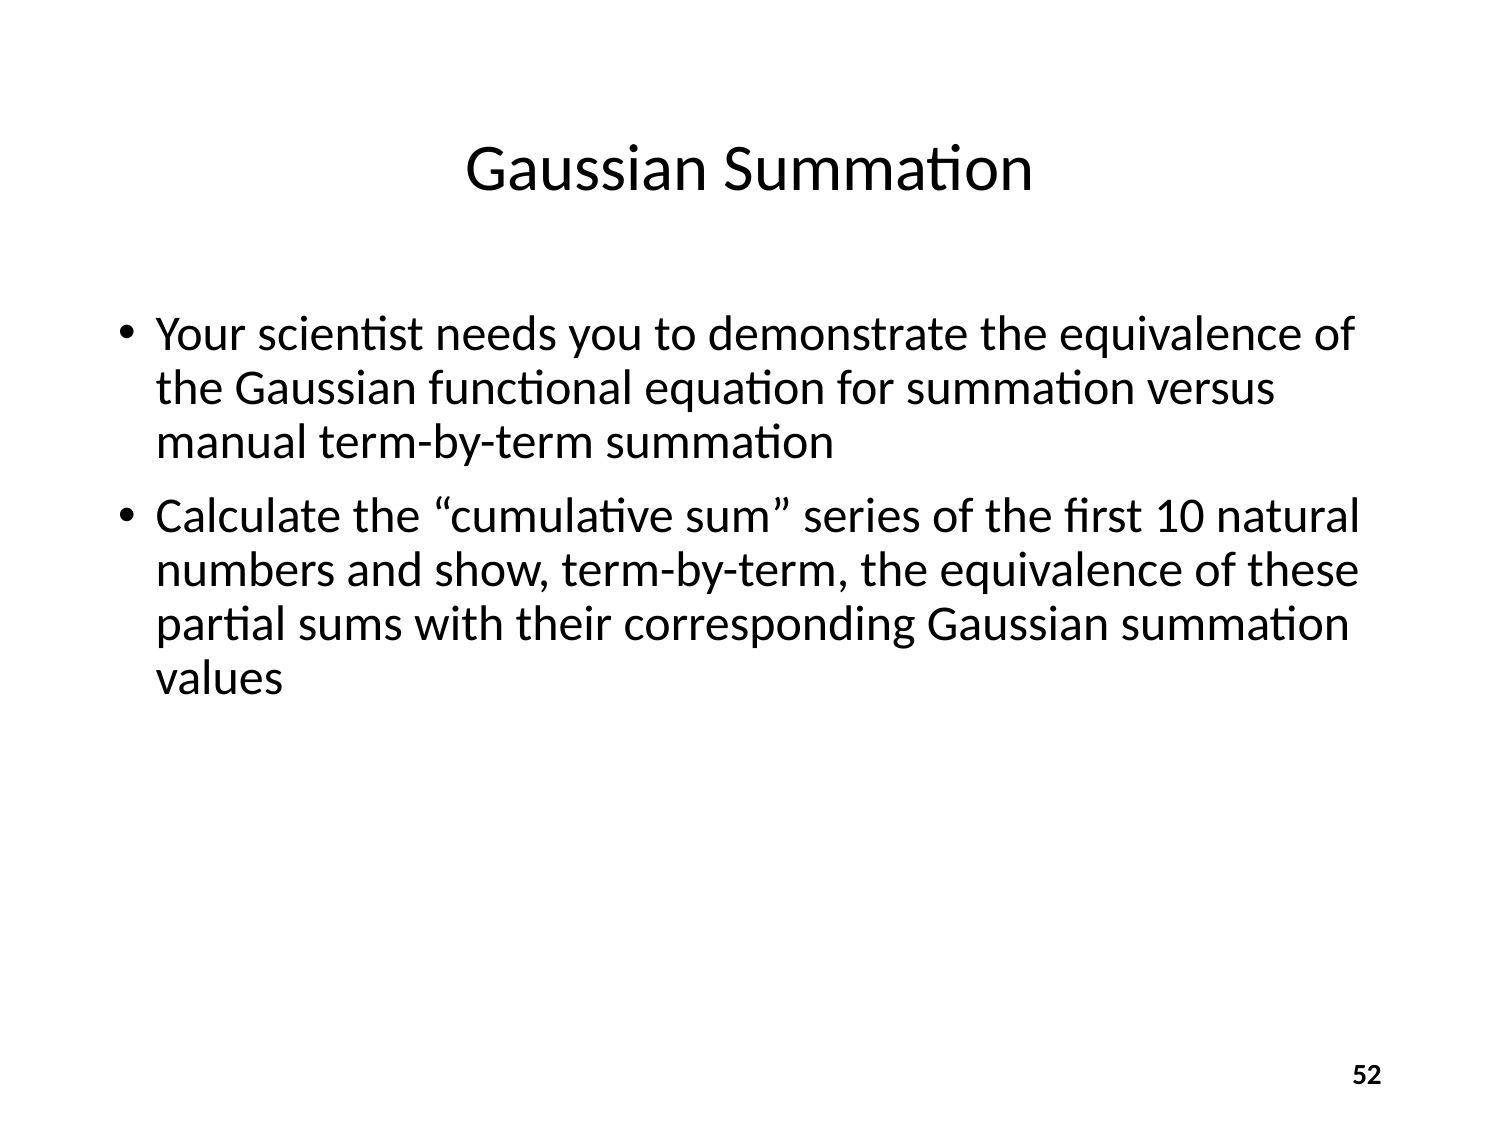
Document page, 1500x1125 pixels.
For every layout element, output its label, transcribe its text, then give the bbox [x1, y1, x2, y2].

slide_number 52 [1059, 1042, 1397, 1103]
list Your scientist needs you to demonstrate the equivalence of the Gaussian functional equation for summation versus manual term-by-term summation Calculate the “cumulative sum” series of the first 10 natural numbers and show, term-by-term, the equivalence of these partial sums with their corresponding Gaussian summation values [103, 299, 1397, 1014]
title Gaussian Summation [103, 59, 1397, 278]
